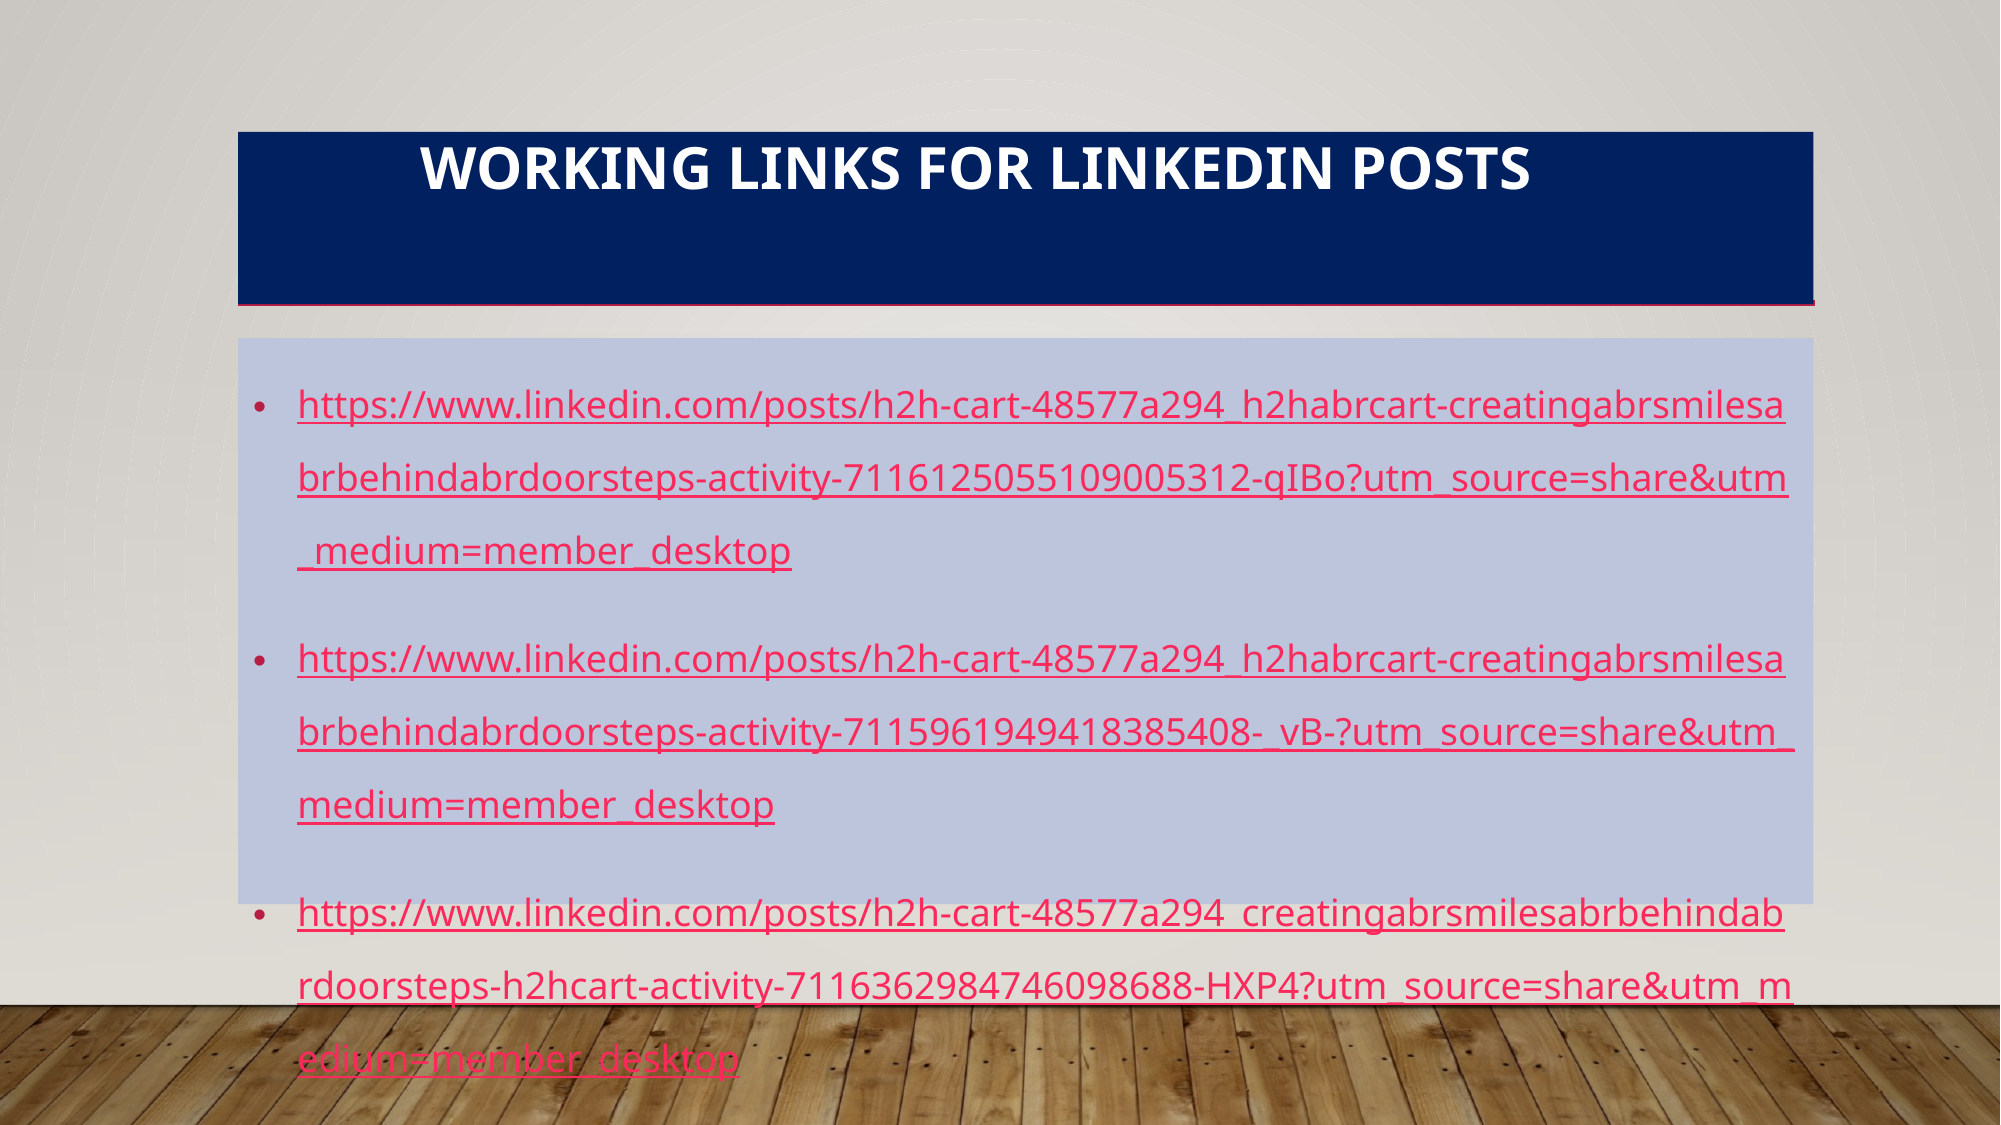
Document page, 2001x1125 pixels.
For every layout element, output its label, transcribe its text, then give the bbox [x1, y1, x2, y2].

list https://www.linkedin.com/posts/h2h-cart-48577a294_h2habrcart-creatingabrsmilesabrbehindabrdoorsteps-activity-7116125055109005312-qIBo?utm_source=share&utm_medium=member_desktop https://www.linkedin.com/posts/h2h-cart-48577a294_h2habrcart-creatingabrsmilesabrbehindabrdoorsteps-activity-7115961949418385408-_vB-?utm_source=share&utm_medium=member_desktop https://www.linkedin.com/posts/h2h-cart-48577a294_creatingabrsmilesabrbehindabrdoorsteps-h2hcart-activity-7116362984746098688-HXP4?utm_source=share&utm_medium=member_desktop https://www.linkedin.com/posts/h2h-cart-48577a294_h2hcart-footstepsabrdeliveringabrsmiles-deliveryservices-activity-7116367347317178369-Vti0?utm_source=share&utm_medium=member_desktop [238, 338, 1814, 905]
picture [0, 1005, 2000, 1125]
title Working Links for LinkedIn Posts [238, 131, 1814, 305]
